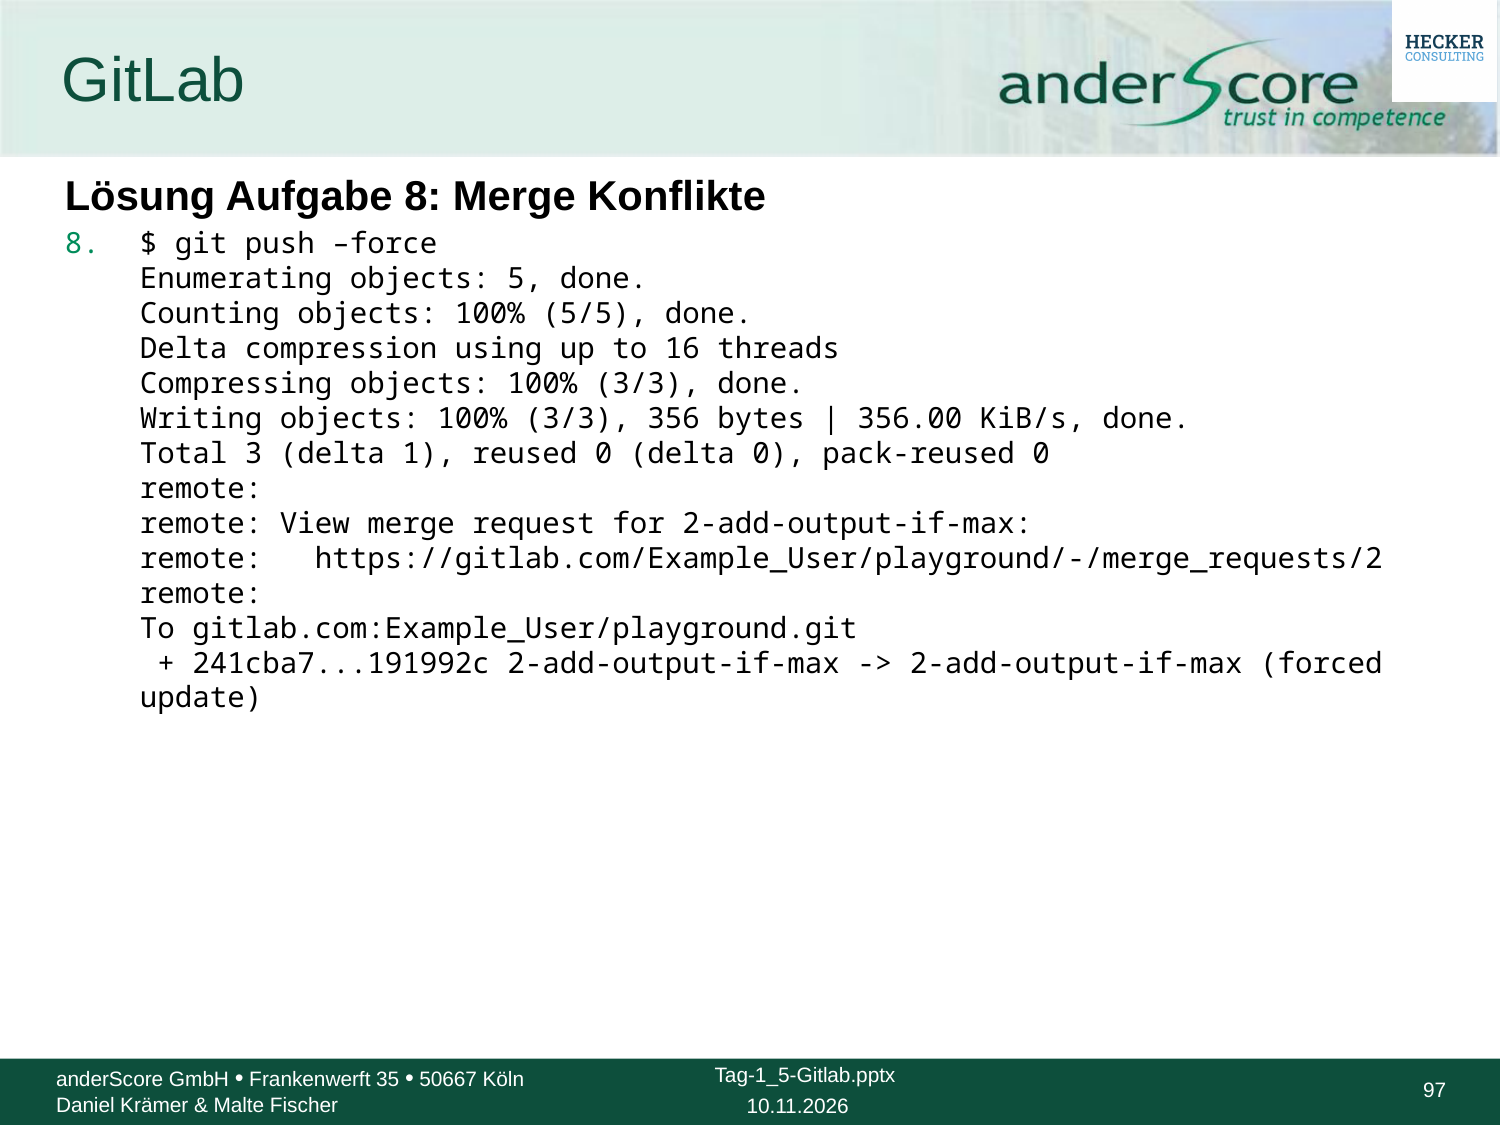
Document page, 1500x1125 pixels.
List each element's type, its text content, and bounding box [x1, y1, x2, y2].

picture [0, 0, 1500, 157]
list Lösung Aufgabe 8: Merge Konflikte $ git push –force Enumerating objects: 5, done. Counting objects: 100% (5/5), done. Delta compression using up to 16 threads Compressing objects: 100% (3/3), done. Writing objects: 100% (3/3), 356 bytes | 356.00 KiB/s, done. Total 3 (delta 1), reused 0 (delta 0), pack-reused 0 remote: remote: View merge request for 2-add-output-if-max: remote: https://gitlab.com/Example_User/playground/-/merge_requests/2 remote: To gitlab.com:Example_User/playground.git + 241cba7...191992c 2-add-output-if-max -> 2-add-output-if-max (forced update) [49, 160, 1447, 1047]
title GitLab [46, 23, 975, 140]
